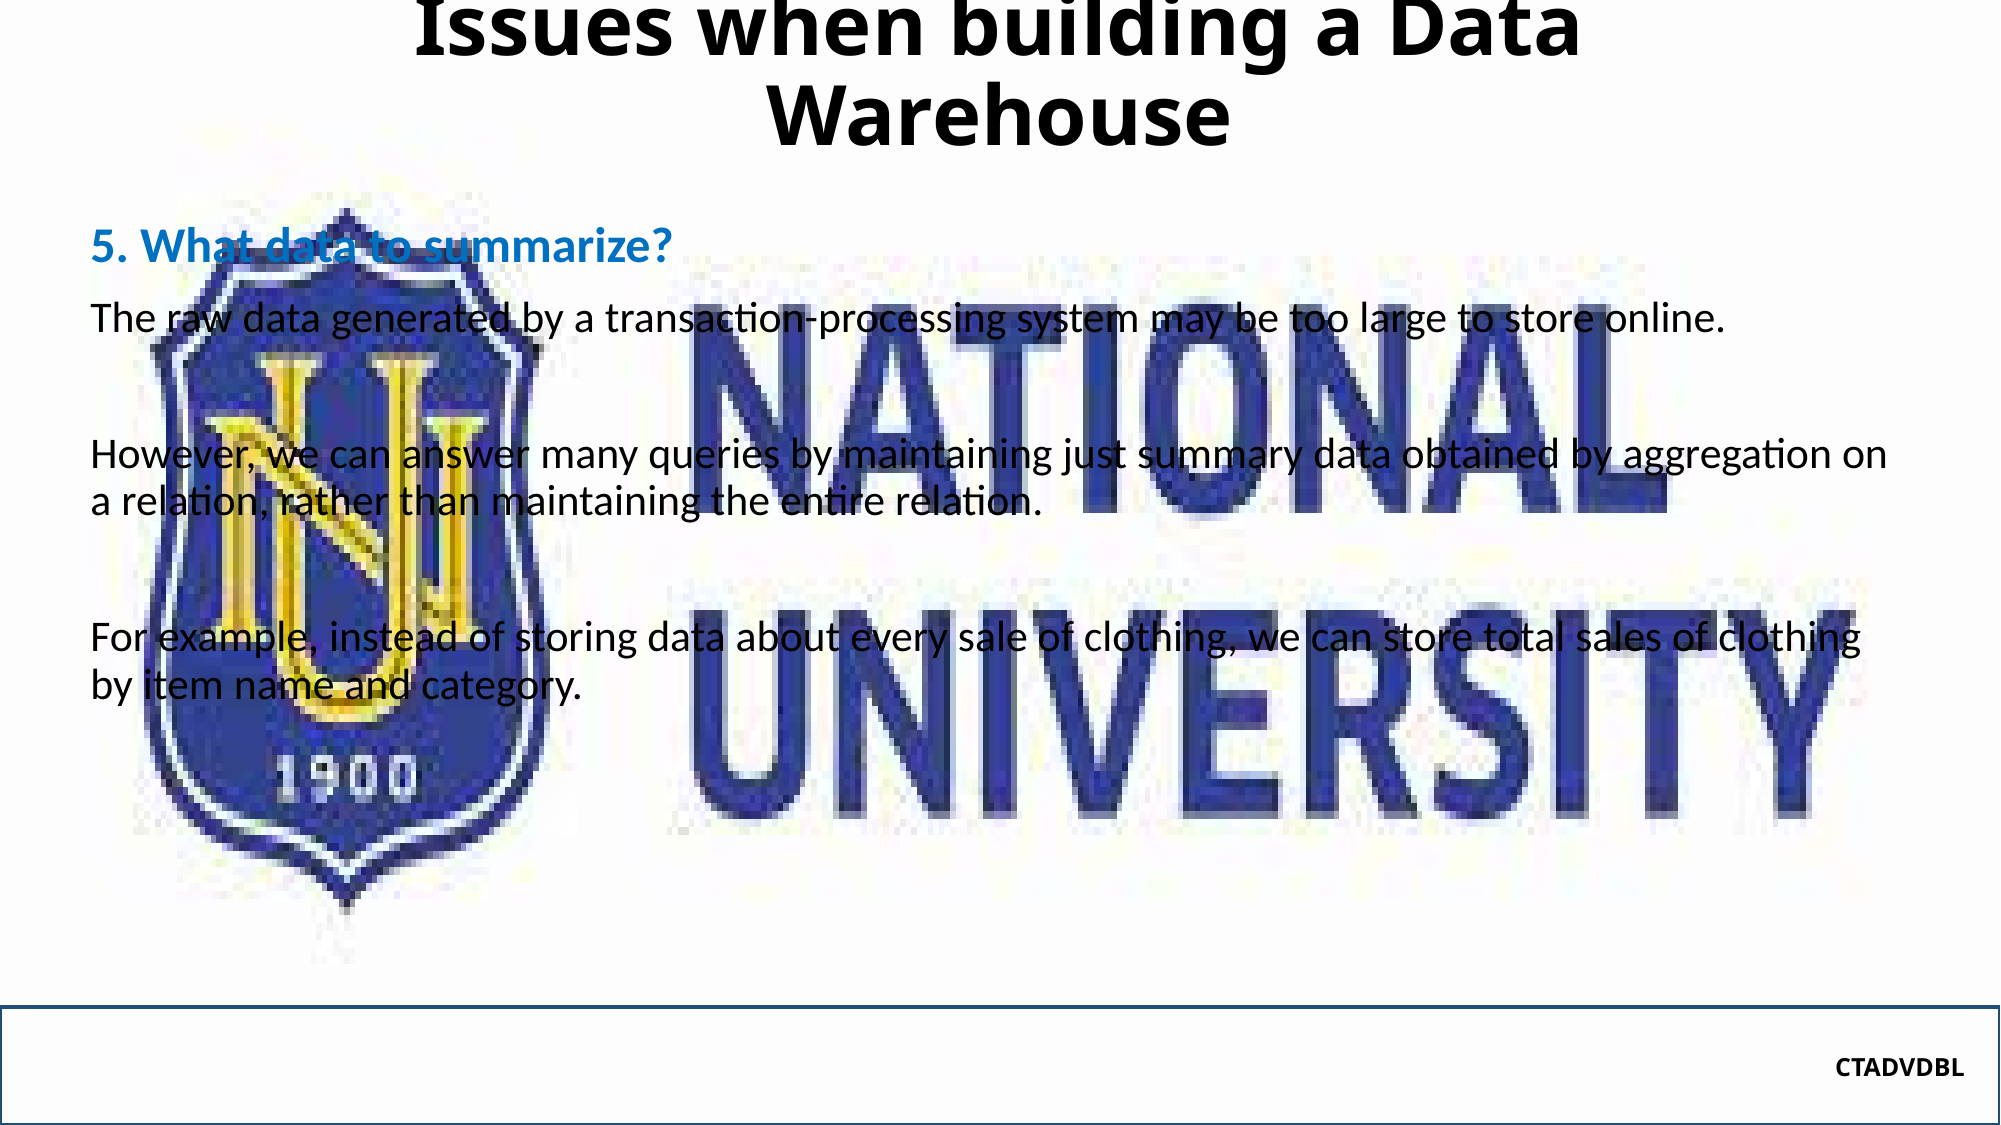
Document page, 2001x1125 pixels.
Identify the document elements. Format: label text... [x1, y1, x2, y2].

title Issues when building a Data Warehouse [249, 31, 1750, 172]
picture [0, 0, 2000, 1007]
subtitle 5. What data to summarize? The raw data generated by a transaction-processing system may be too large to store online. However, we can answer many queries by maintaining just summary data obtained by aggregation on a relation, rather than maintaining the entire relation. For example, instead of storing data about every sale of clothing, we can store total sales of clothing by item name and category. [75, 212, 1925, 967]
footer CTADVDBL [0, 1007, 2000, 1125]
